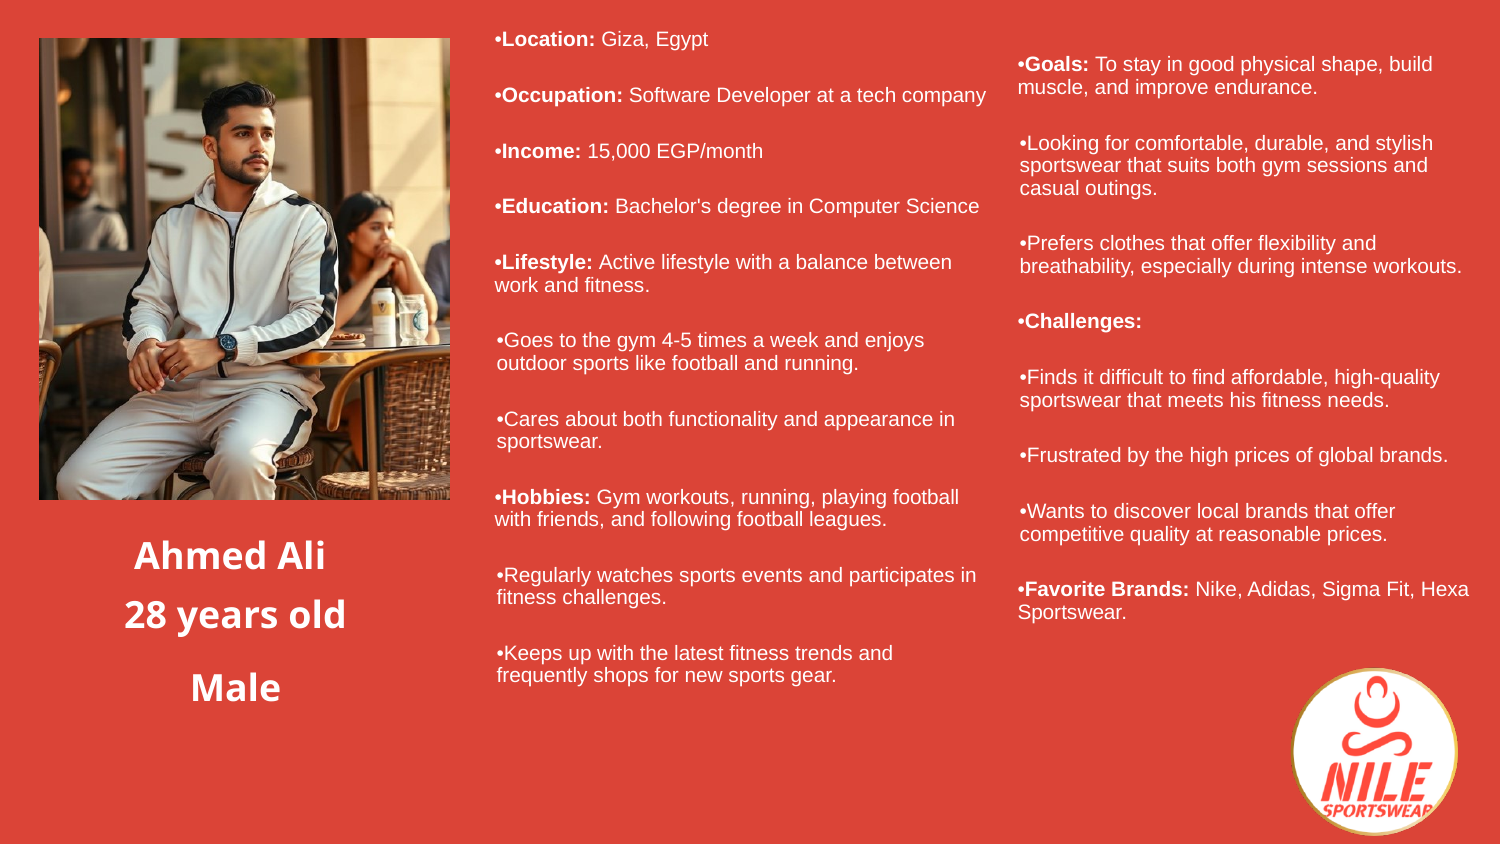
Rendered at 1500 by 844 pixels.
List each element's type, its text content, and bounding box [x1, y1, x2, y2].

picture [38, 38, 451, 500]
text_box 28 years old [0, 576, 482, 652]
picture [1208, 592, 1500, 844]
subtitle •Location: Giza, Egypt •Occupation: Software Developer at a tech company •Income: 15,000 EGP/month •Education: Bachelor's degree in Computer Science •Lifestyle: Active lifestyle with a balance between work and fitness. •Goes to the gym 4-5 times a week and enjoys outdoor sports like football and running. •Cares about both functionality and appearance in sportswear. •Hobbies: Gym workouts, running, playing football with friends, and following football leagues. •Regularly watches sports events and participates in fitness challenges. •Keeps up with the latest fitness trends and frequently shops for new sports gear. [479, 11, 1003, 792]
text_box Ahmed Ali [96, 517, 364, 576]
text_box •Goals: To stay in good physical shape, build muscle, and improve endurance. •Looking for comfortable, durable, and stylish sportswear that suits both gym sessions and casual outings. •Prefers clothes that offer flexibility and breathability, especially during intense workouts. •Challenges: •Finds it difficult to find affordable, high-quality sportswear that meets his fitness needs. •Frustrated by the high prices of global brands. •Wants to discover local brands that offer competitive quality at reasonable prices. •Favorite Brands: Nike, Adidas, Sigma Fit, Hexa Sportswear. [1002, 0, 1495, 718]
title Male [105, 652, 367, 732]
